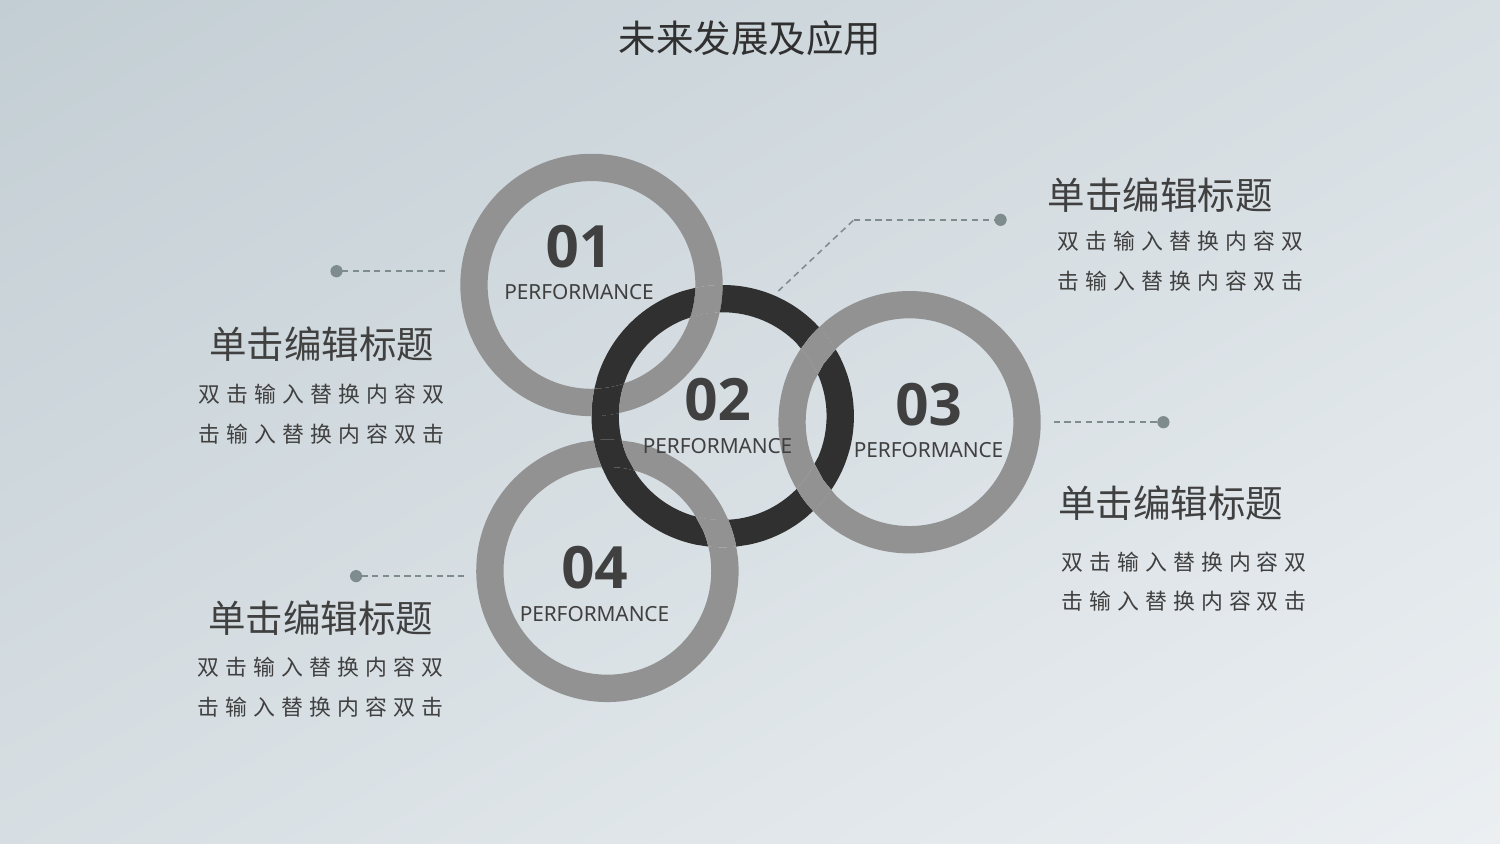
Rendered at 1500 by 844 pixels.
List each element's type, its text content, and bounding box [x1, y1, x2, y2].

text_box 未来发展及应用 [554, 9, 946, 66]
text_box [198, 321, 462, 445]
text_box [197, 595, 461, 718]
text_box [336, 153, 1164, 703]
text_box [1046, 171, 1321, 292]
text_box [1056, 479, 1324, 612]
